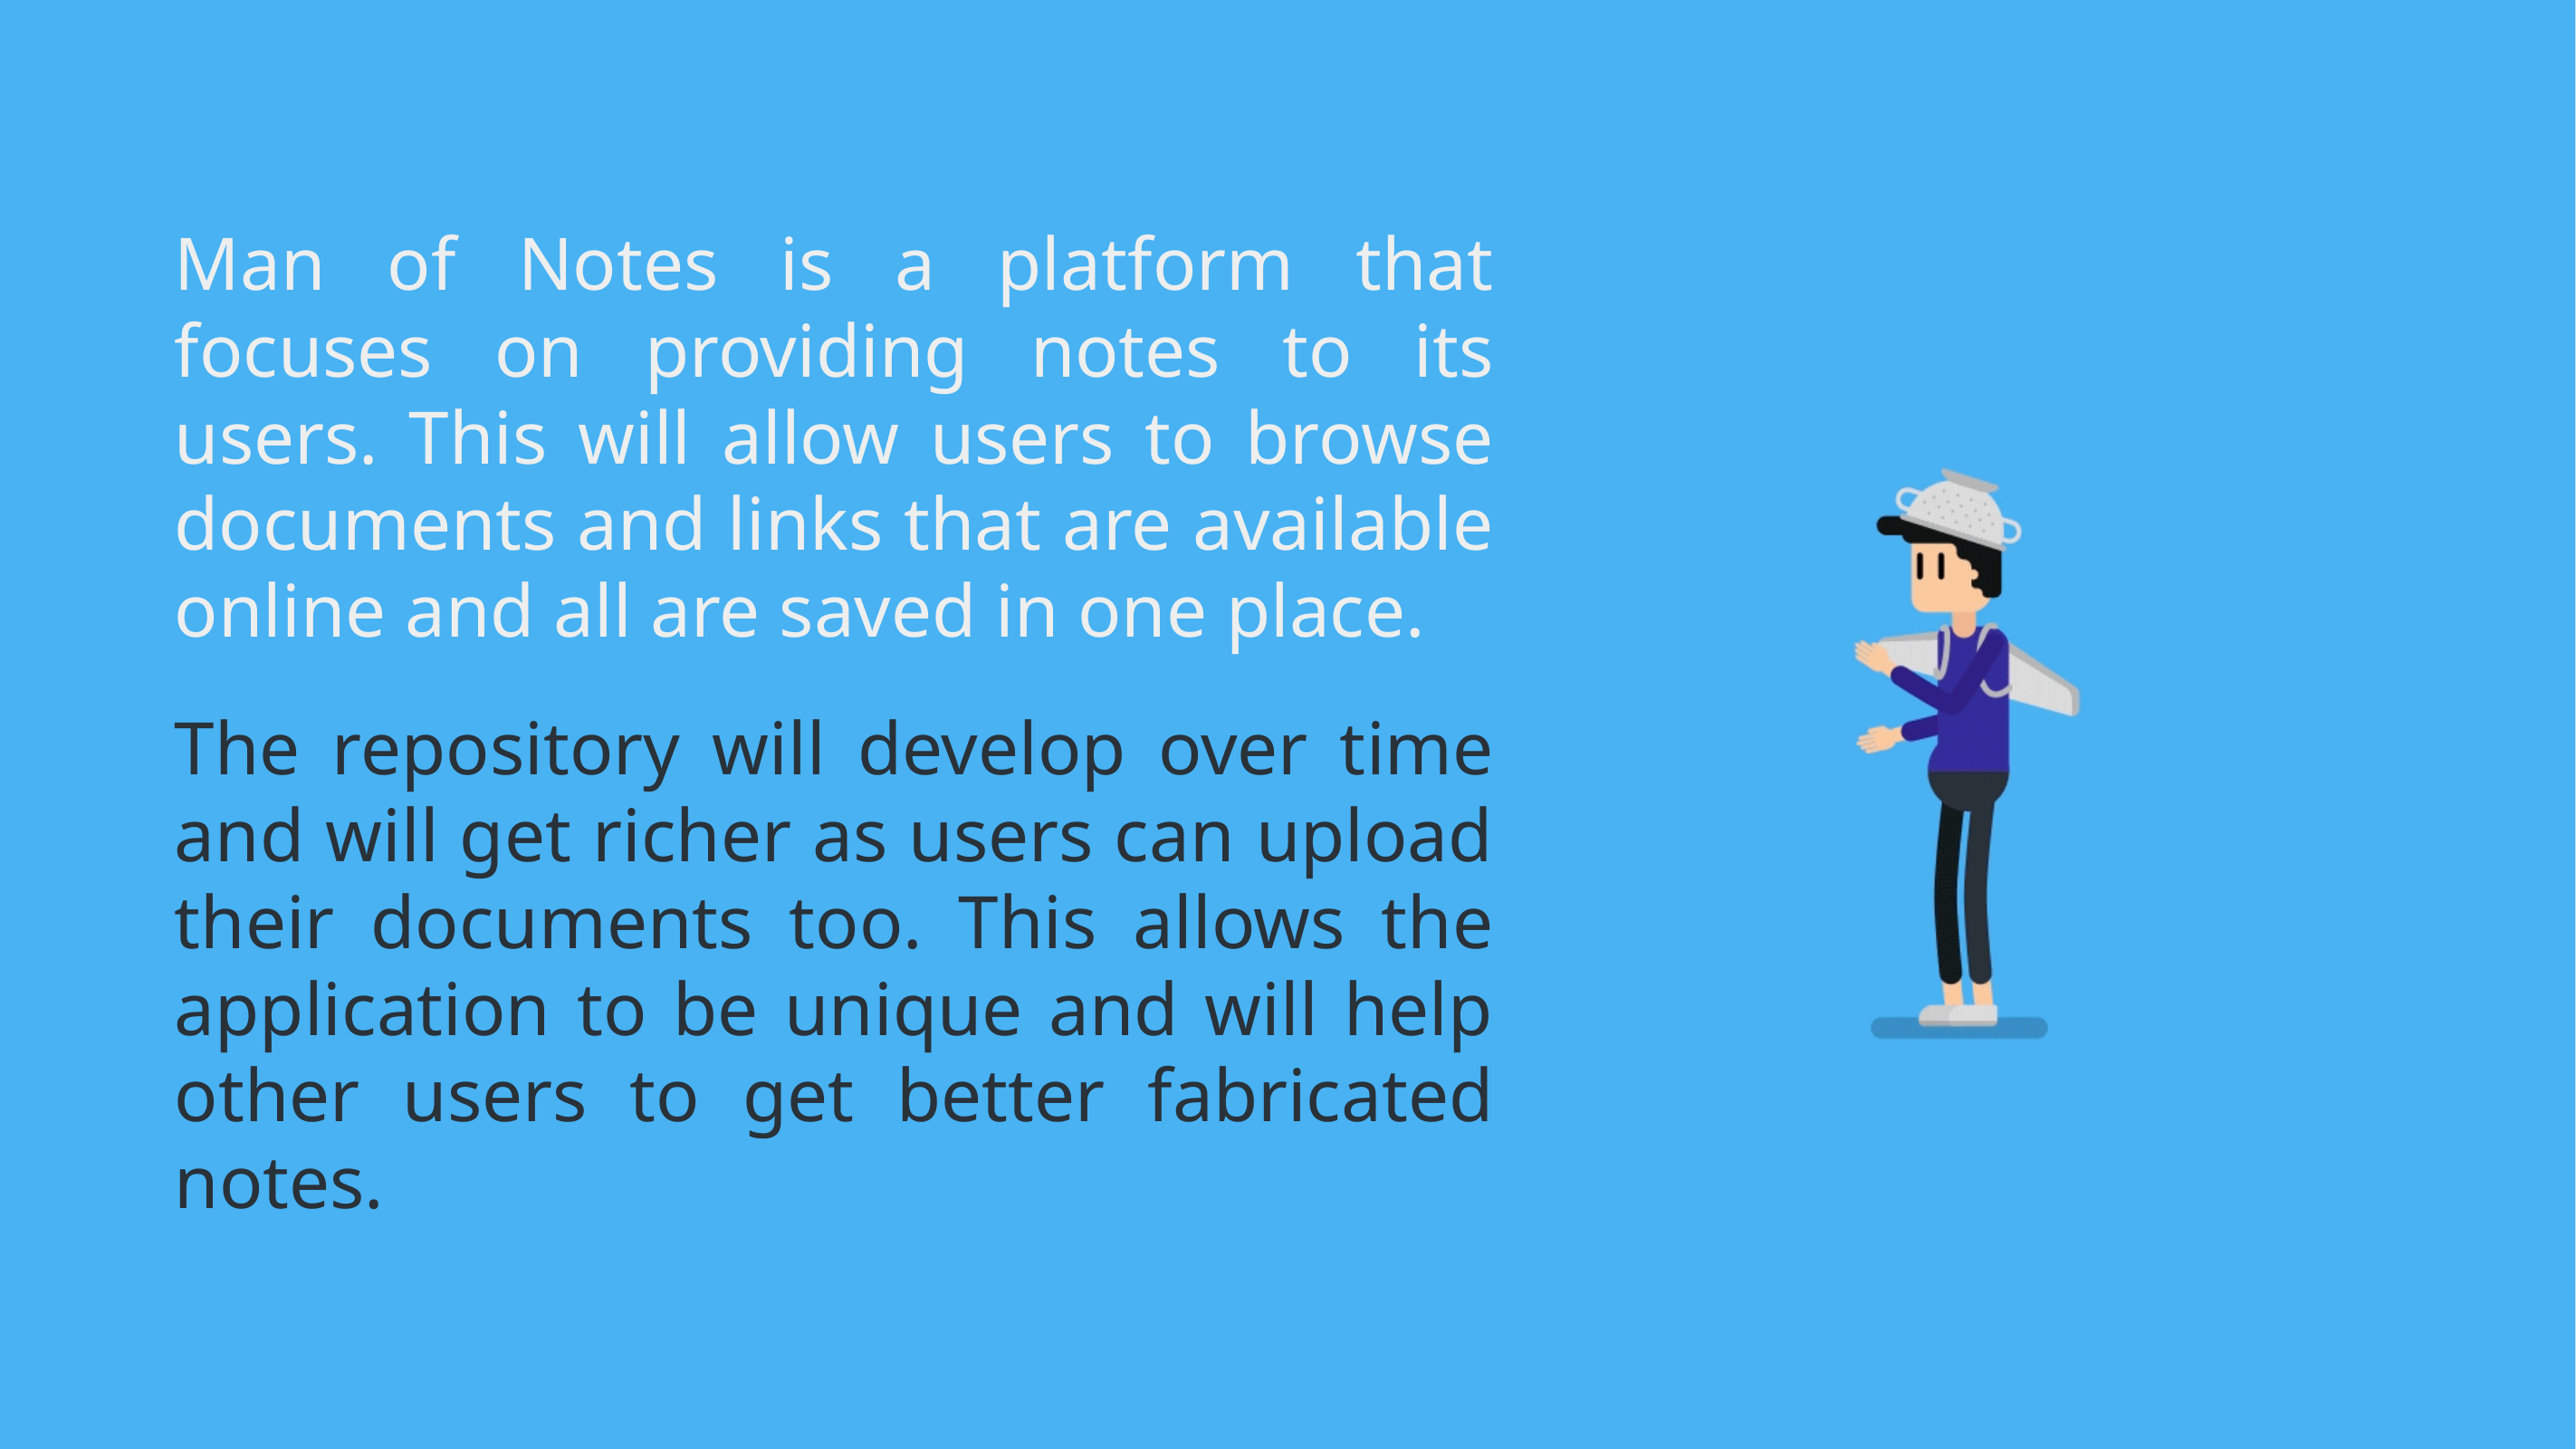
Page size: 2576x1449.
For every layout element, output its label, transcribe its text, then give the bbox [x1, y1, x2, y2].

picture [1370, 329, 2503, 1179]
list Man of Notes is a platform that focuses on providing notes to its users. This will allow users to browse documents and links that are available online and all are saved in one place. The repository will develop over time and will get richer as users can upload their documents too. This allows the application to be unique and will help other users to get better fabricated notes. [166, 209, 1503, 1320]
